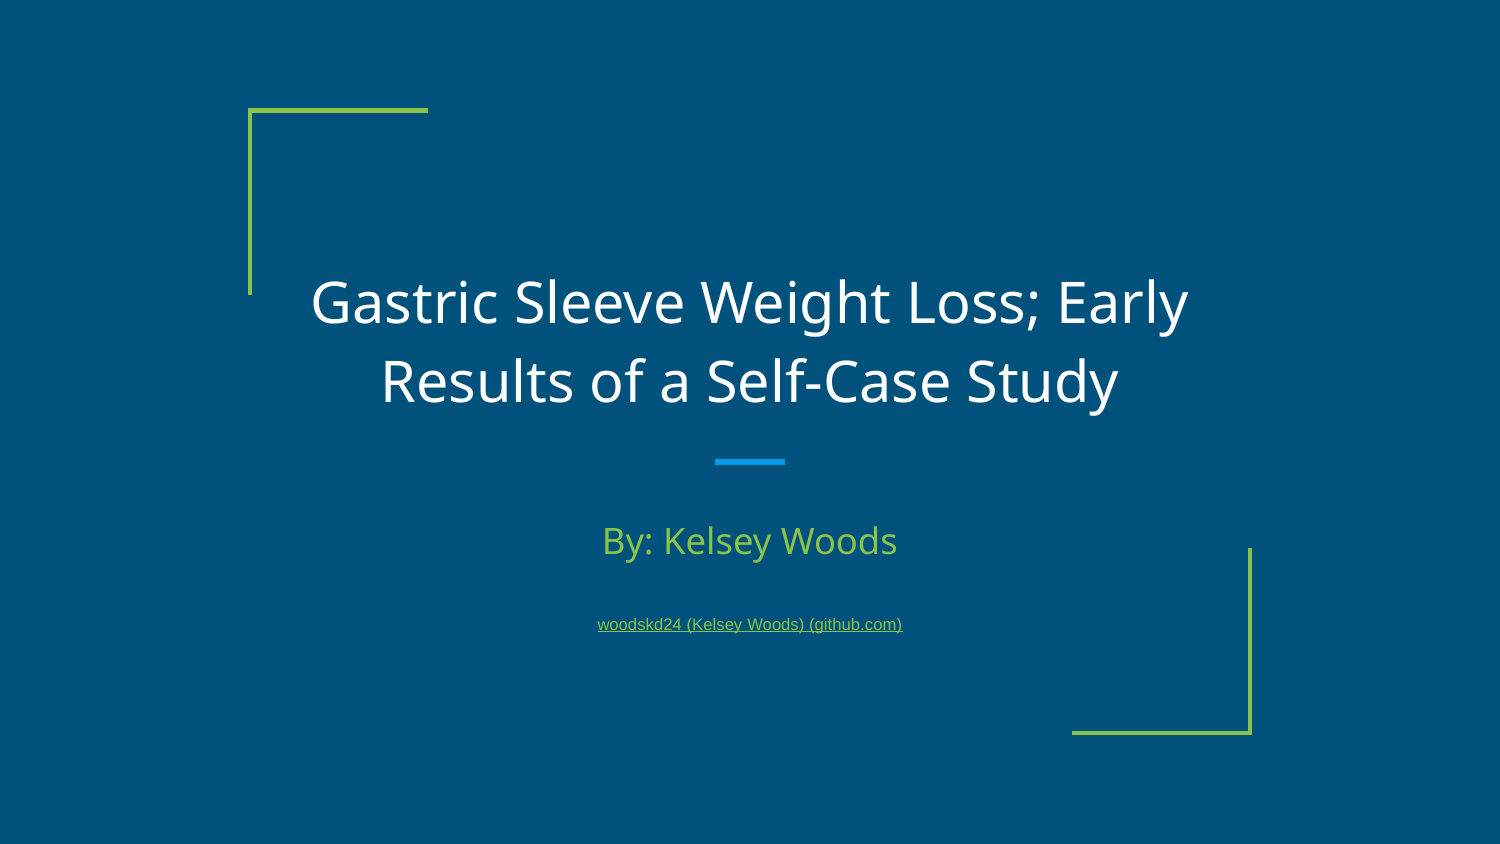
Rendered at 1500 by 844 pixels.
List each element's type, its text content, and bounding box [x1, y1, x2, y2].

subtitle By: Kelsey Woods woodskd24 (Kelsey Woods) (github.com) [275, 500, 1225, 650]
title Gastric Sleeve Weight Loss; Early Results of a Self-Case Study [275, 195, 1225, 435]
